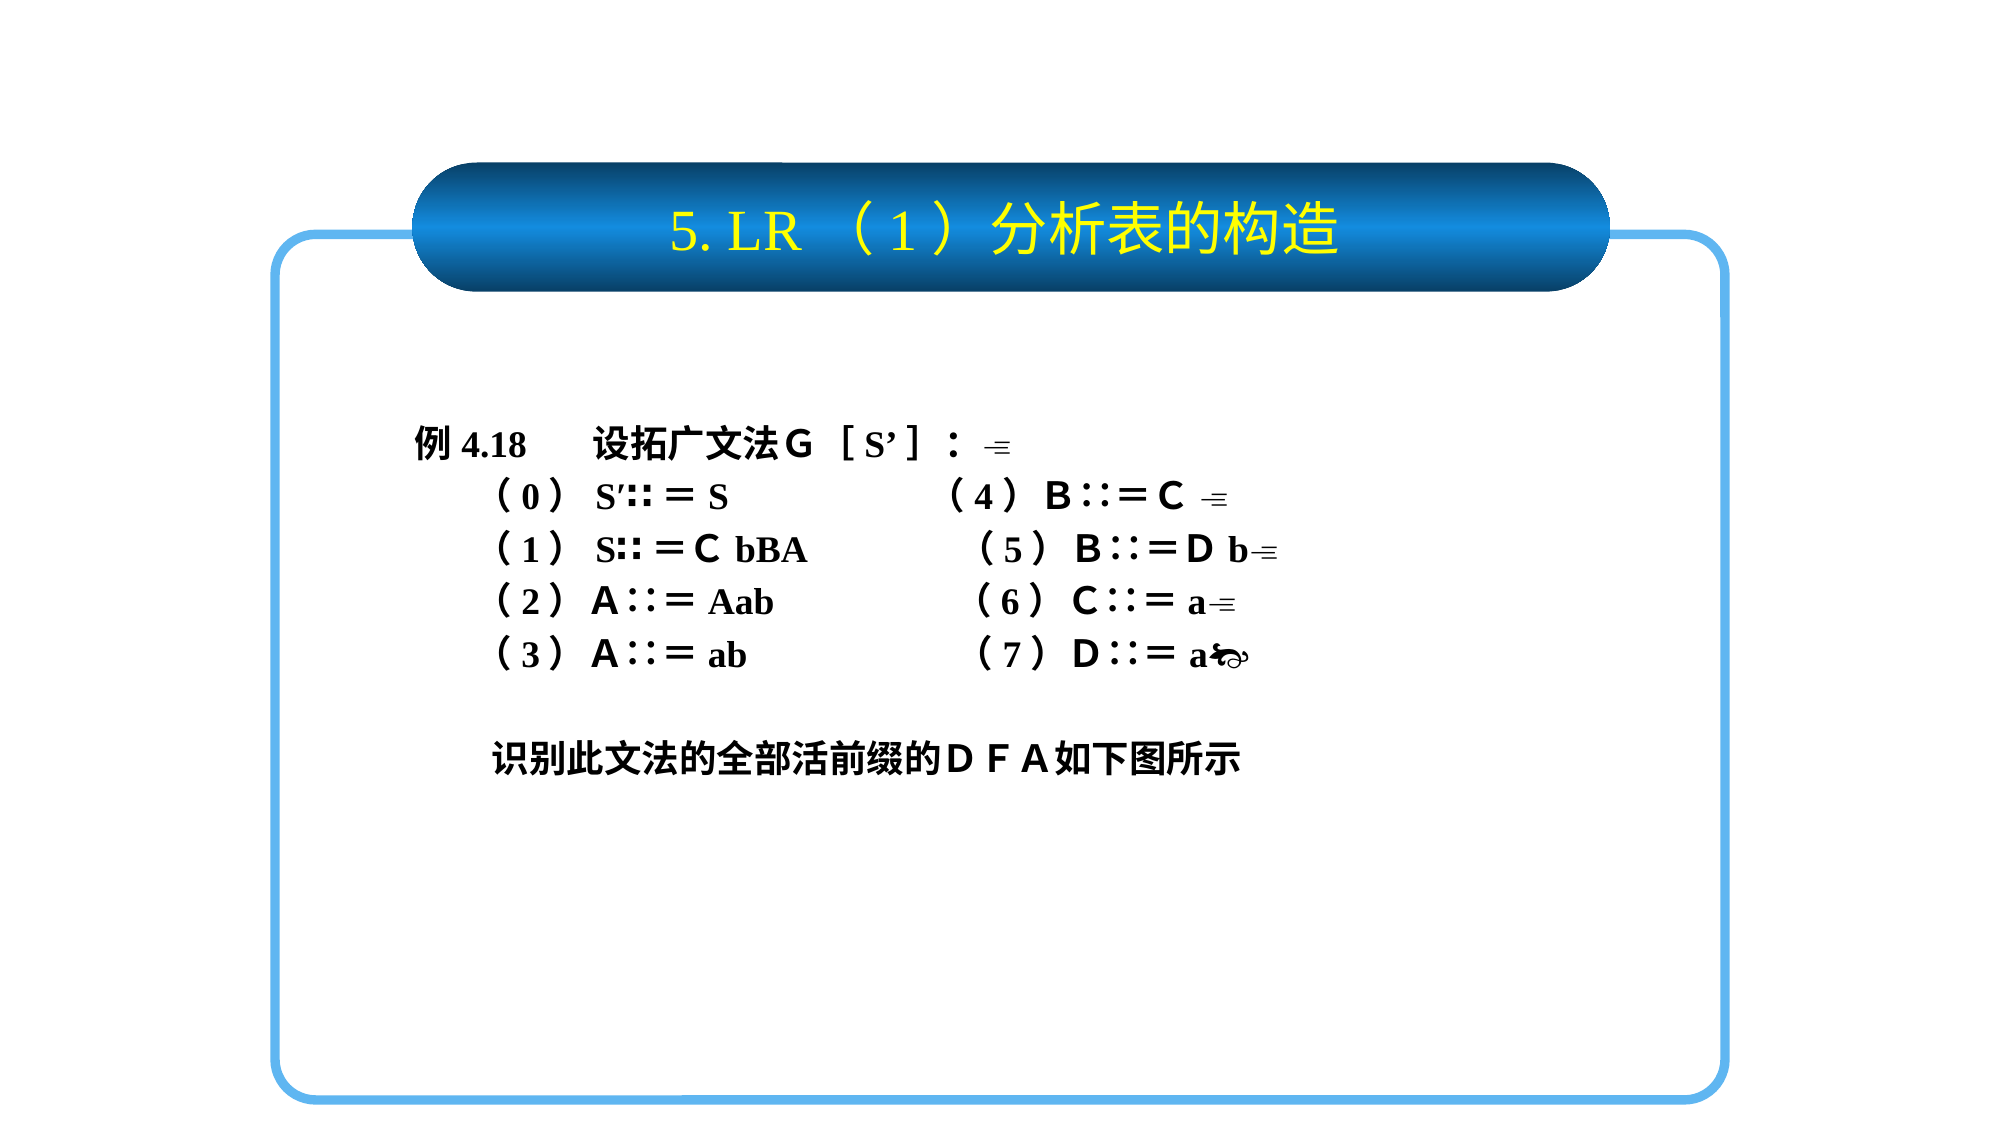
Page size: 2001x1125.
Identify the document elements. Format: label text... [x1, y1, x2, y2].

text_box 5. LR（1）分析表的构造 [412, 162, 1610, 292]
text_box [275, 234, 1726, 1100]
